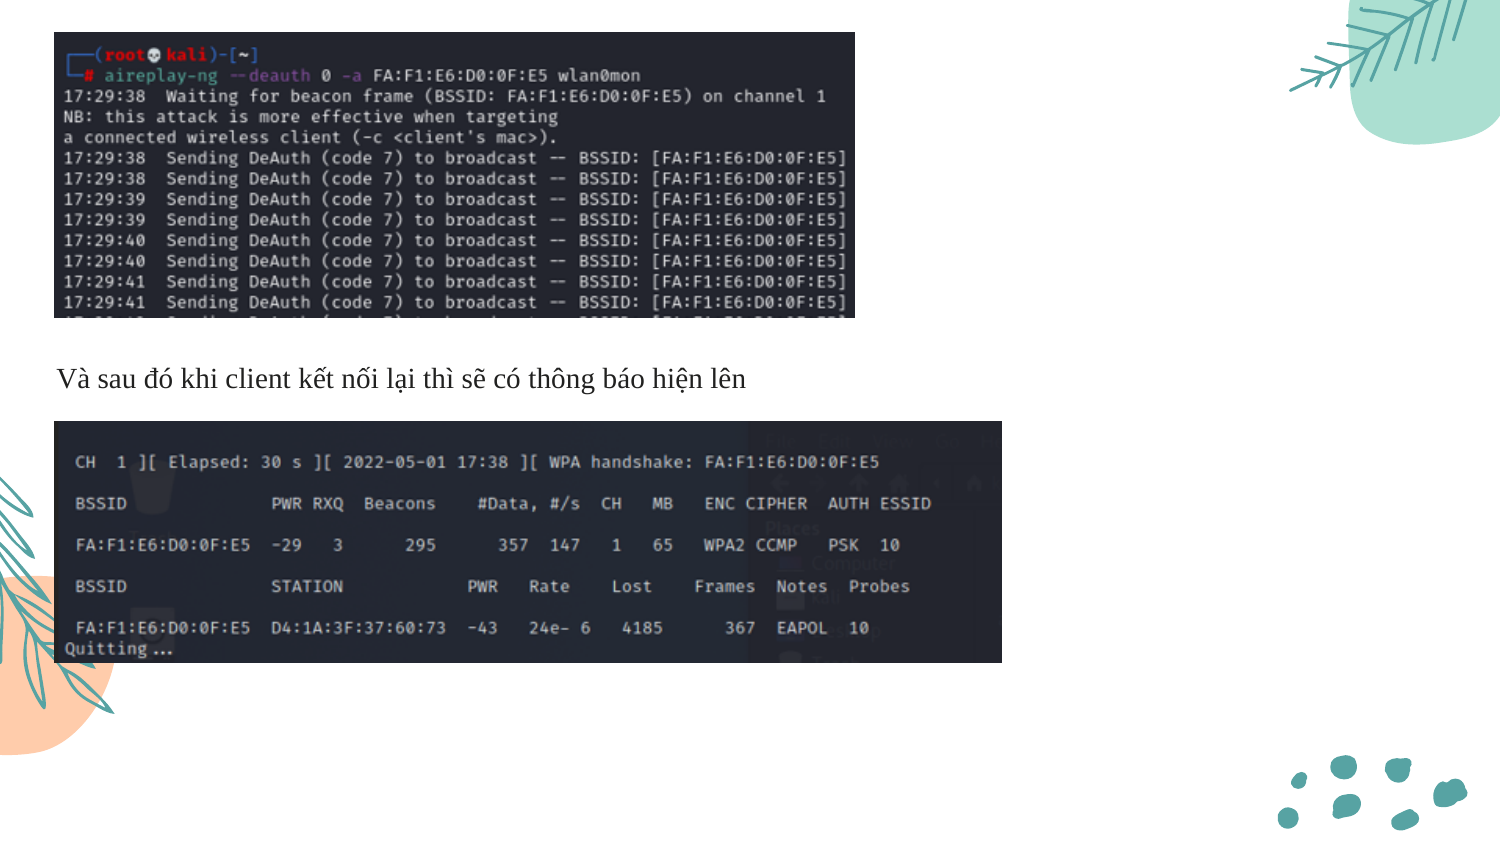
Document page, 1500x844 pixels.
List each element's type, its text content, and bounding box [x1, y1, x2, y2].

text_box Và sau đó khi client kết nối lại thì sẽ có thông báo hiện lên [0, 352, 780, 402]
picture [54, 421, 1002, 663]
picture [54, 31, 856, 319]
